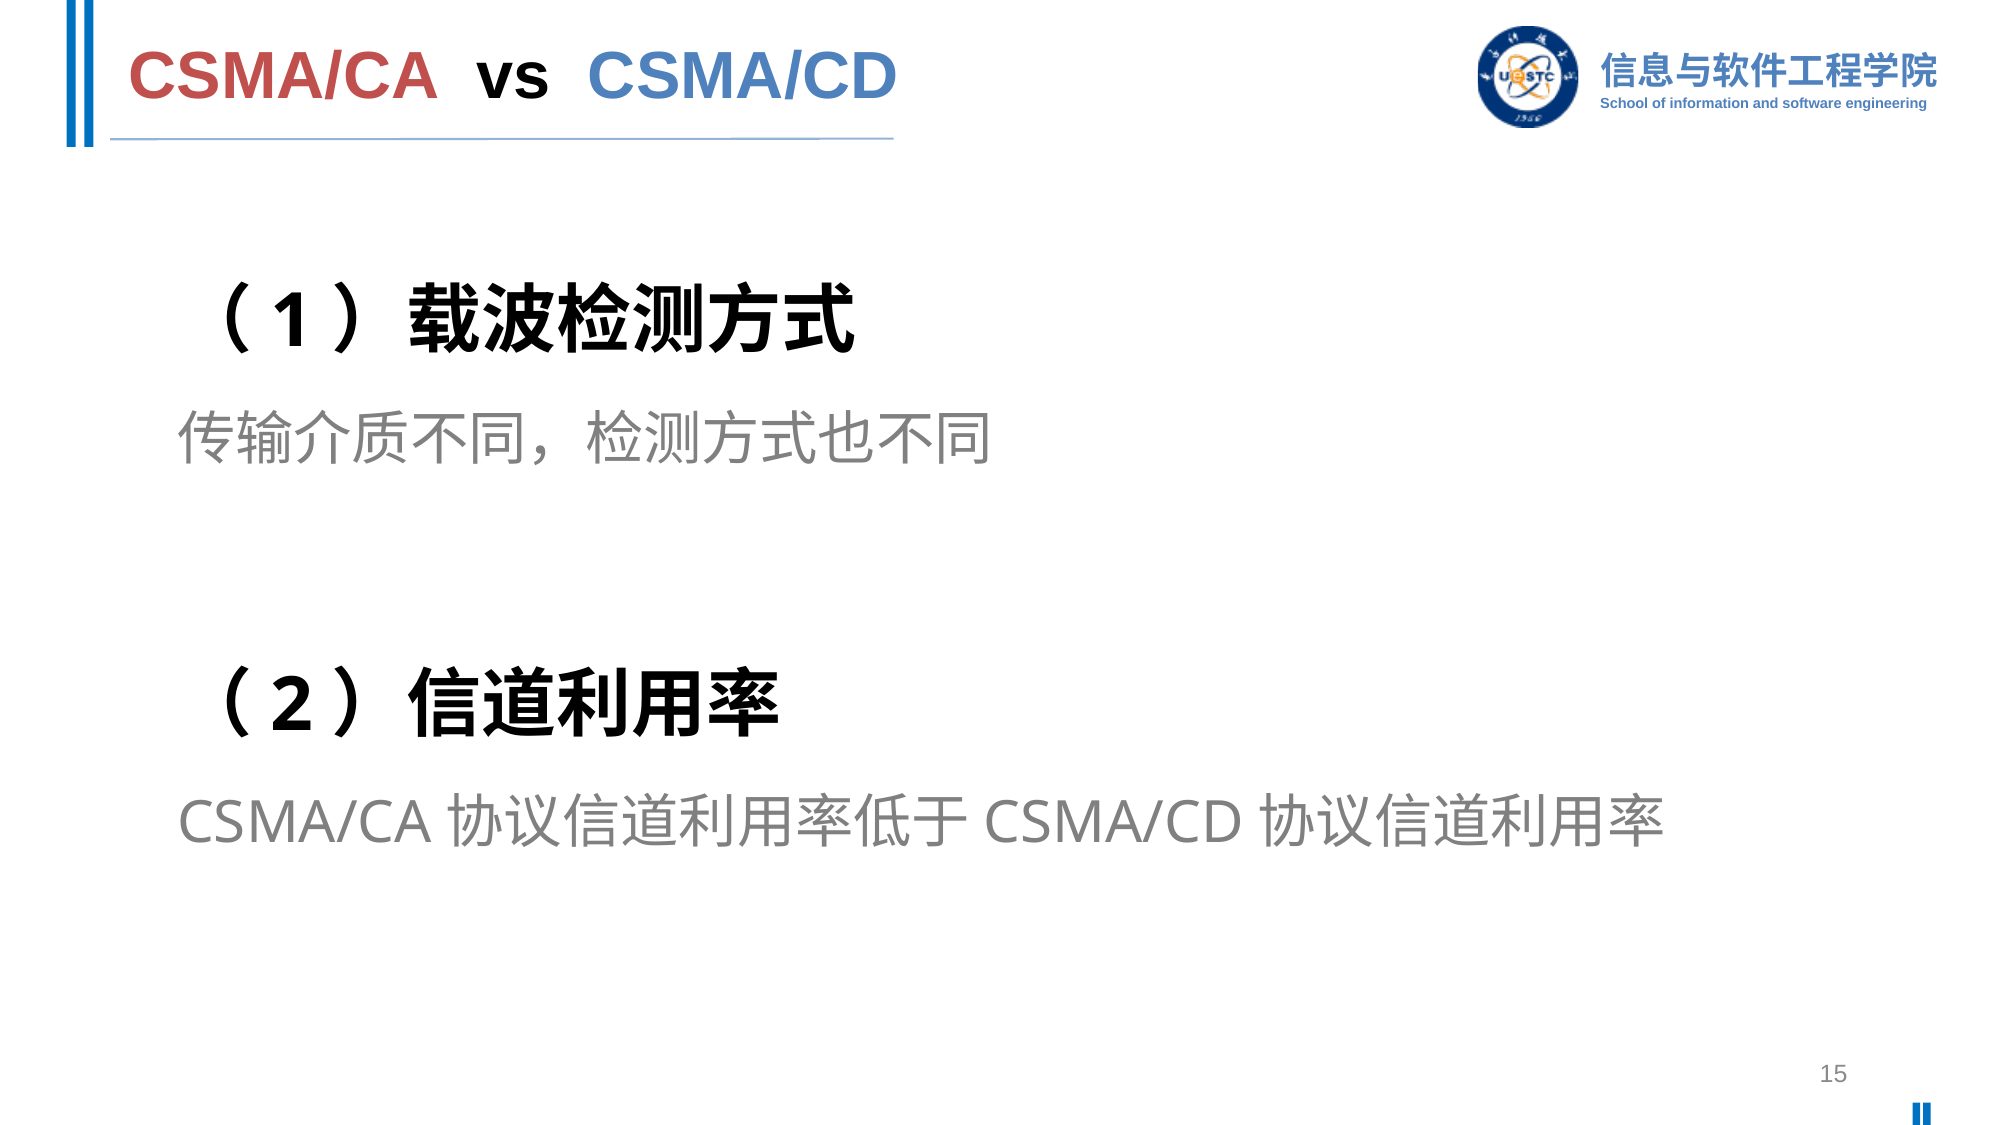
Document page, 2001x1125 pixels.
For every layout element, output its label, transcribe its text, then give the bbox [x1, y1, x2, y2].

text_box （2）信道利用率 CSMA/CA协议信道利用率低于CSMA/CD协议信道利用率 [162, 647, 1888, 862]
text_box （1）载波检测方式 传输介质不同，检测方式也不同 [162, 264, 1888, 479]
slide_number 15 [1412, 1042, 1863, 1103]
title CSMA/CA vs CSMA/CD [113, 10, 1839, 143]
